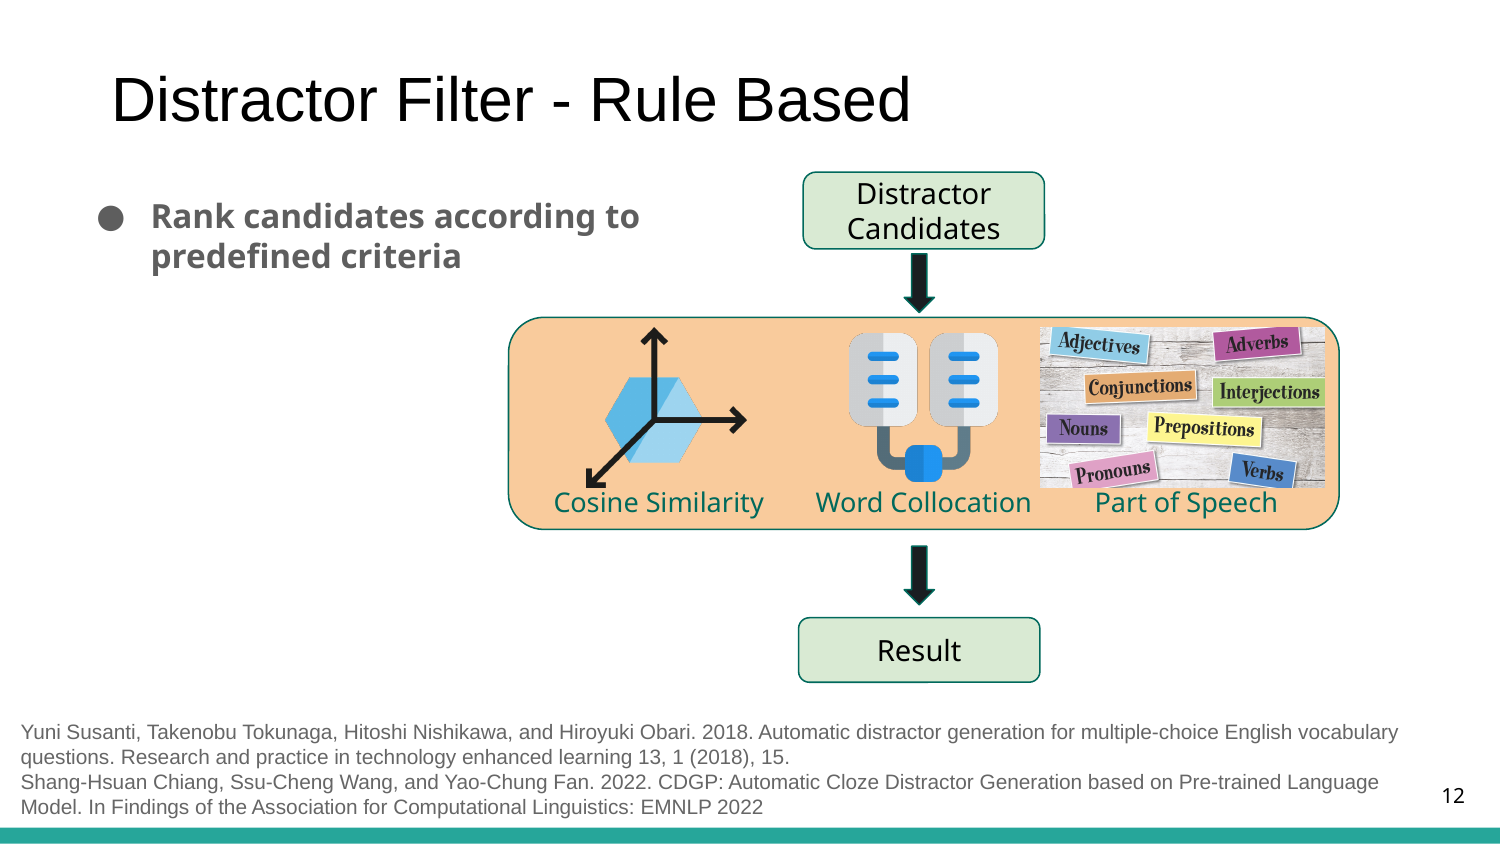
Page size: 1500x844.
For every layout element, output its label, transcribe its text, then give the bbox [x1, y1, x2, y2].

text_box [904, 253, 935, 313]
picture [586, 327, 747, 488]
text_box Yuni Susanti, Takenobu Tokunaga, Hitoshi Nishikawa, and Hiroyuki Obari. 2018. Automatic distractor generation for multiple-choice English vocabulary questions. Research and practice in technology enhanced learning 13, 1 (2018), 15. Shang-Hsuan Chiang, Ssu-Cheng Wang, and Yao-Chung Fan. 2022. CDGP: Automatic Cloze Distractor Generation based on Pre-trained Language Model. In Findings of the Association for Computational Linguistics: EMNLP 2022 [5, 703, 1454, 834]
picture [1039, 327, 1325, 488]
title Distractor Filter - Rule Based [96, 43, 1328, 151]
text_box Distractor Candidates [804, 172, 1045, 249]
picture [849, 333, 999, 482]
text_box Rank candidates according to predefined criteria [60, 180, 817, 291]
text_box [904, 546, 935, 605]
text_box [508, 317, 1340, 534]
text_box Result [798, 617, 1040, 683]
slide_number ‹#› [1454, 764, 1480, 830]
